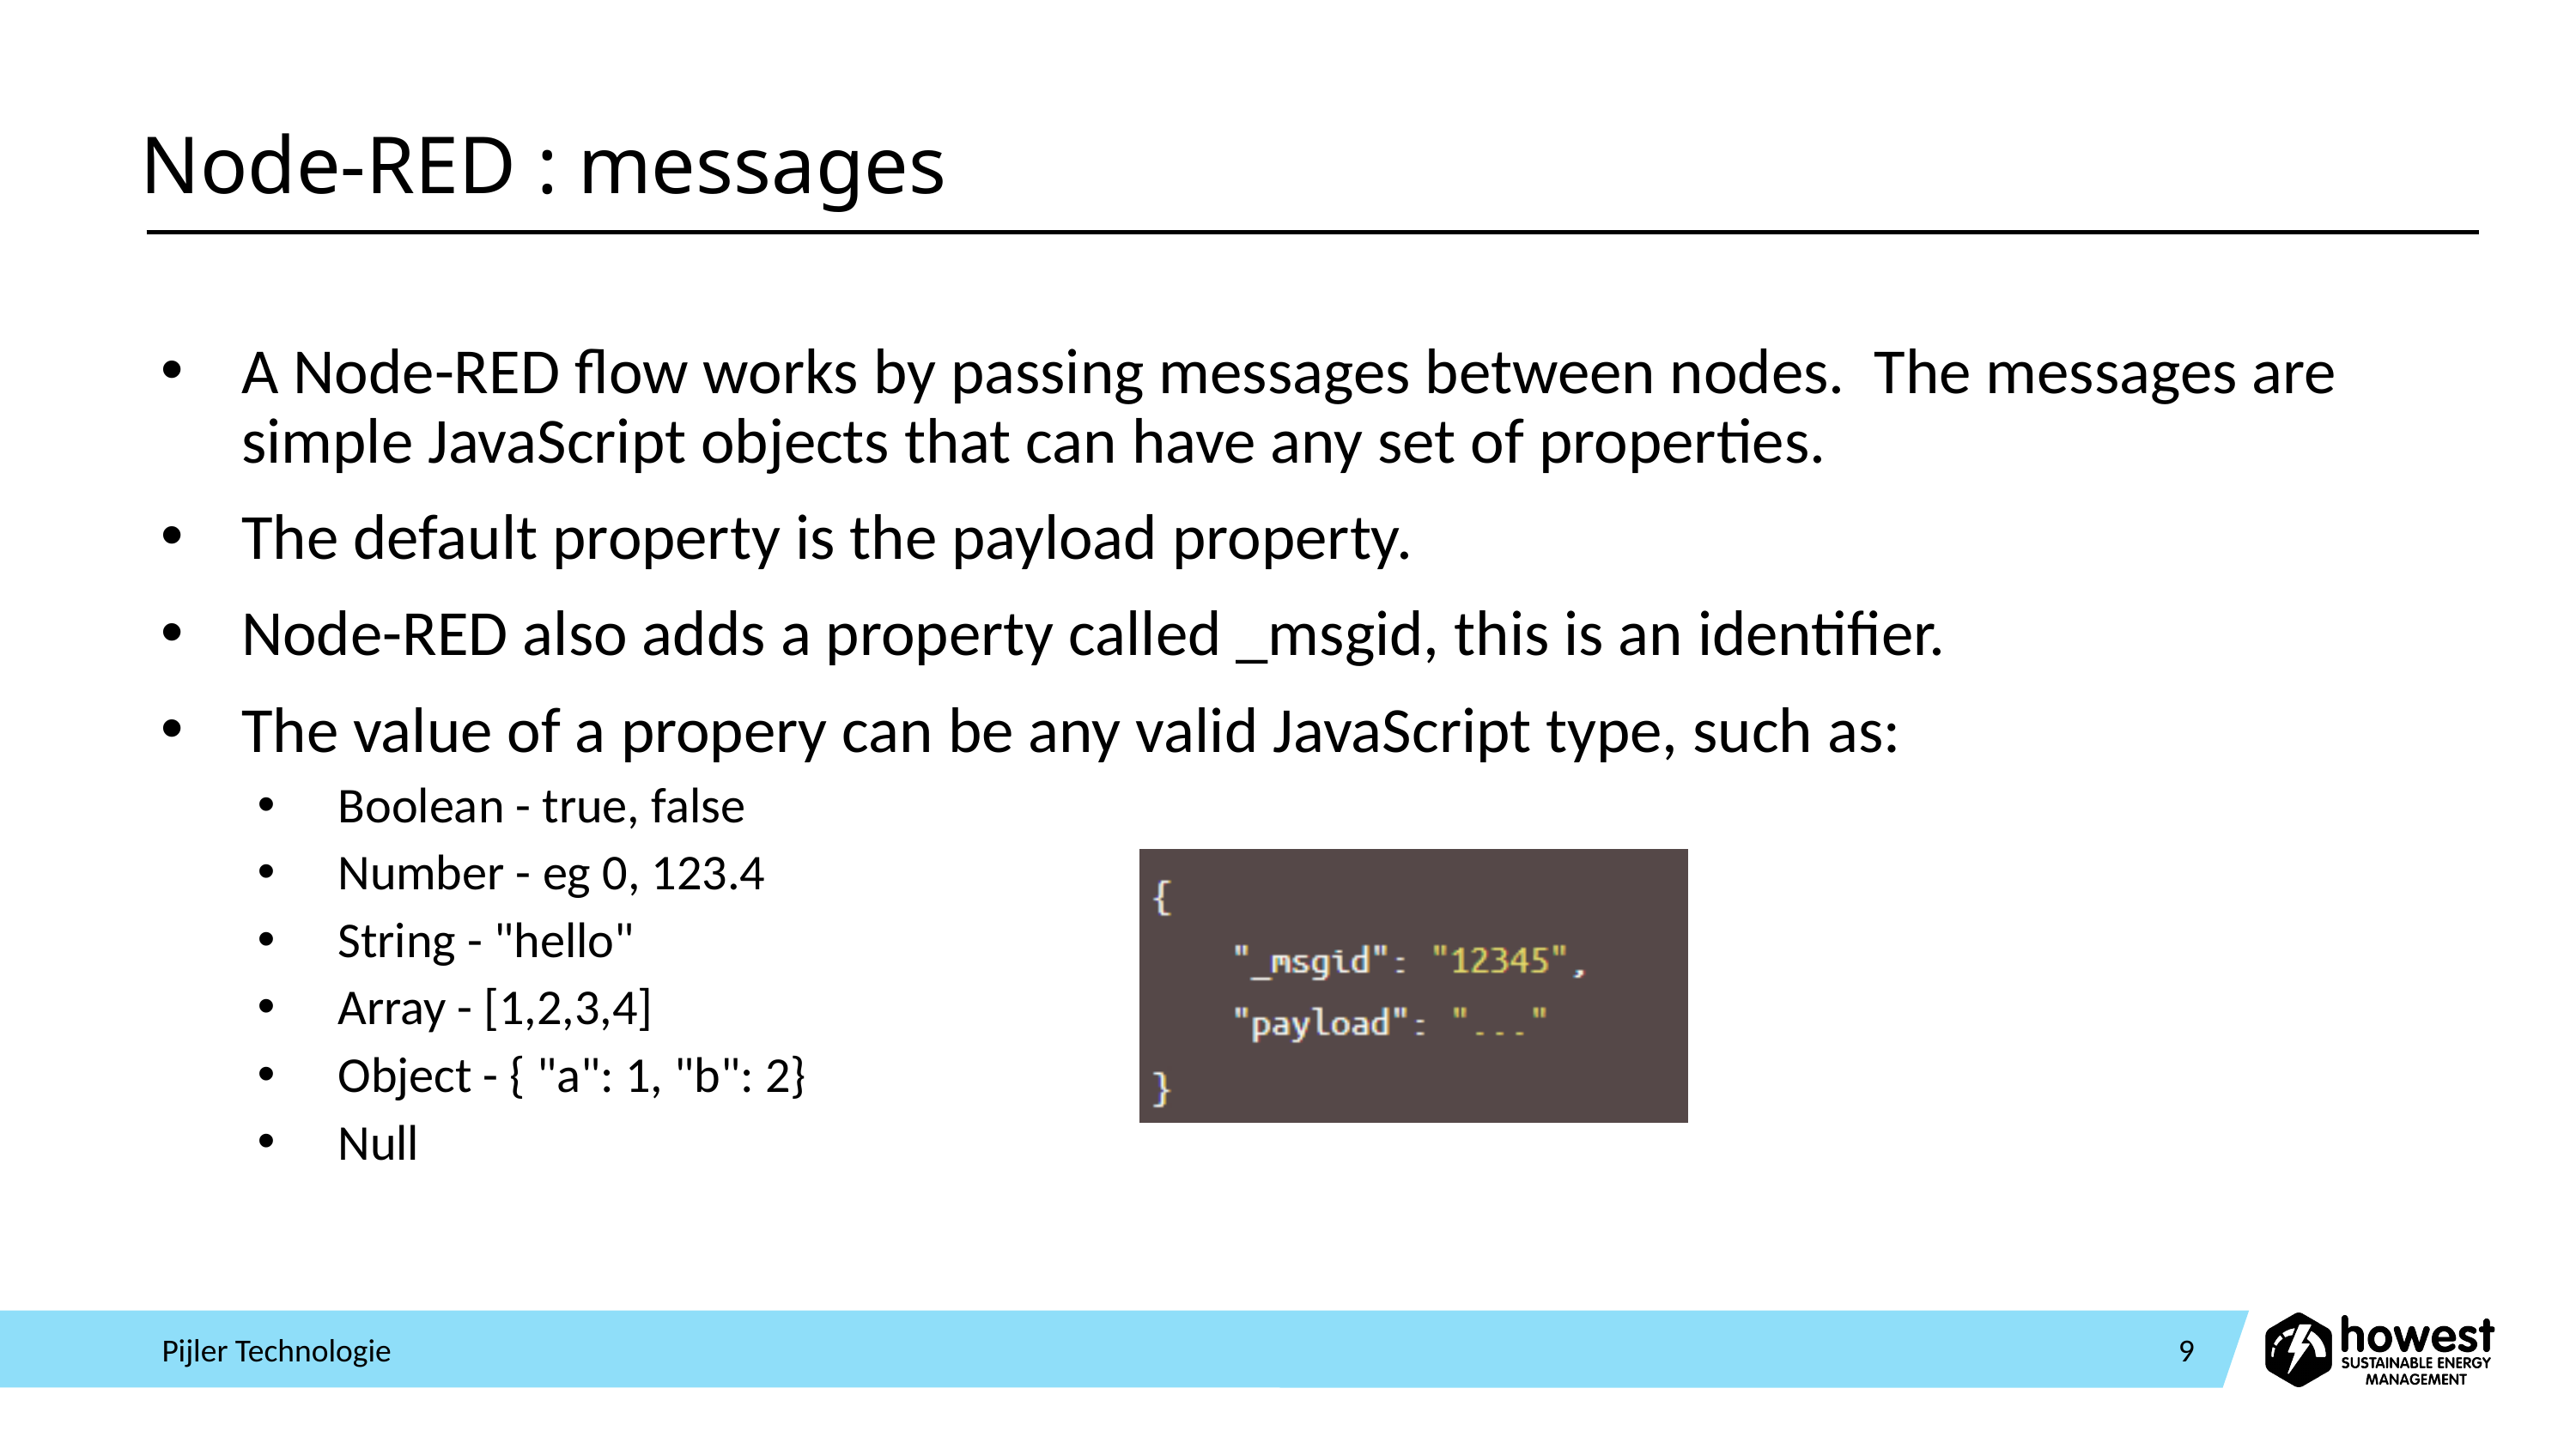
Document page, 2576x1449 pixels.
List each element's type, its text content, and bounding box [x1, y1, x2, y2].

picture [1139, 849, 1688, 1123]
title Node-RED : messages [140, 124, 2476, 215]
picture [2265, 1313, 2495, 1387]
list A Node-RED flow works by passing messages between nodes. The messages are simple JavaScript objects that can have any set of properties. The default property is the payload property. Node-RED also adds a property called _msgid, this is an identifier. The value of a propery can be any valid JavaScript type, such as: Boolean - true, false Number - eg 0, 123.4 String - "hello" Array - [1,2,3,4] Object - { "a": 1, "b": 2} Null [148, 331, 2483, 1191]
slide_number 9 [1676, 1310, 2208, 1388]
slide_number Pijler Technologie [149, 1310, 729, 1388]
